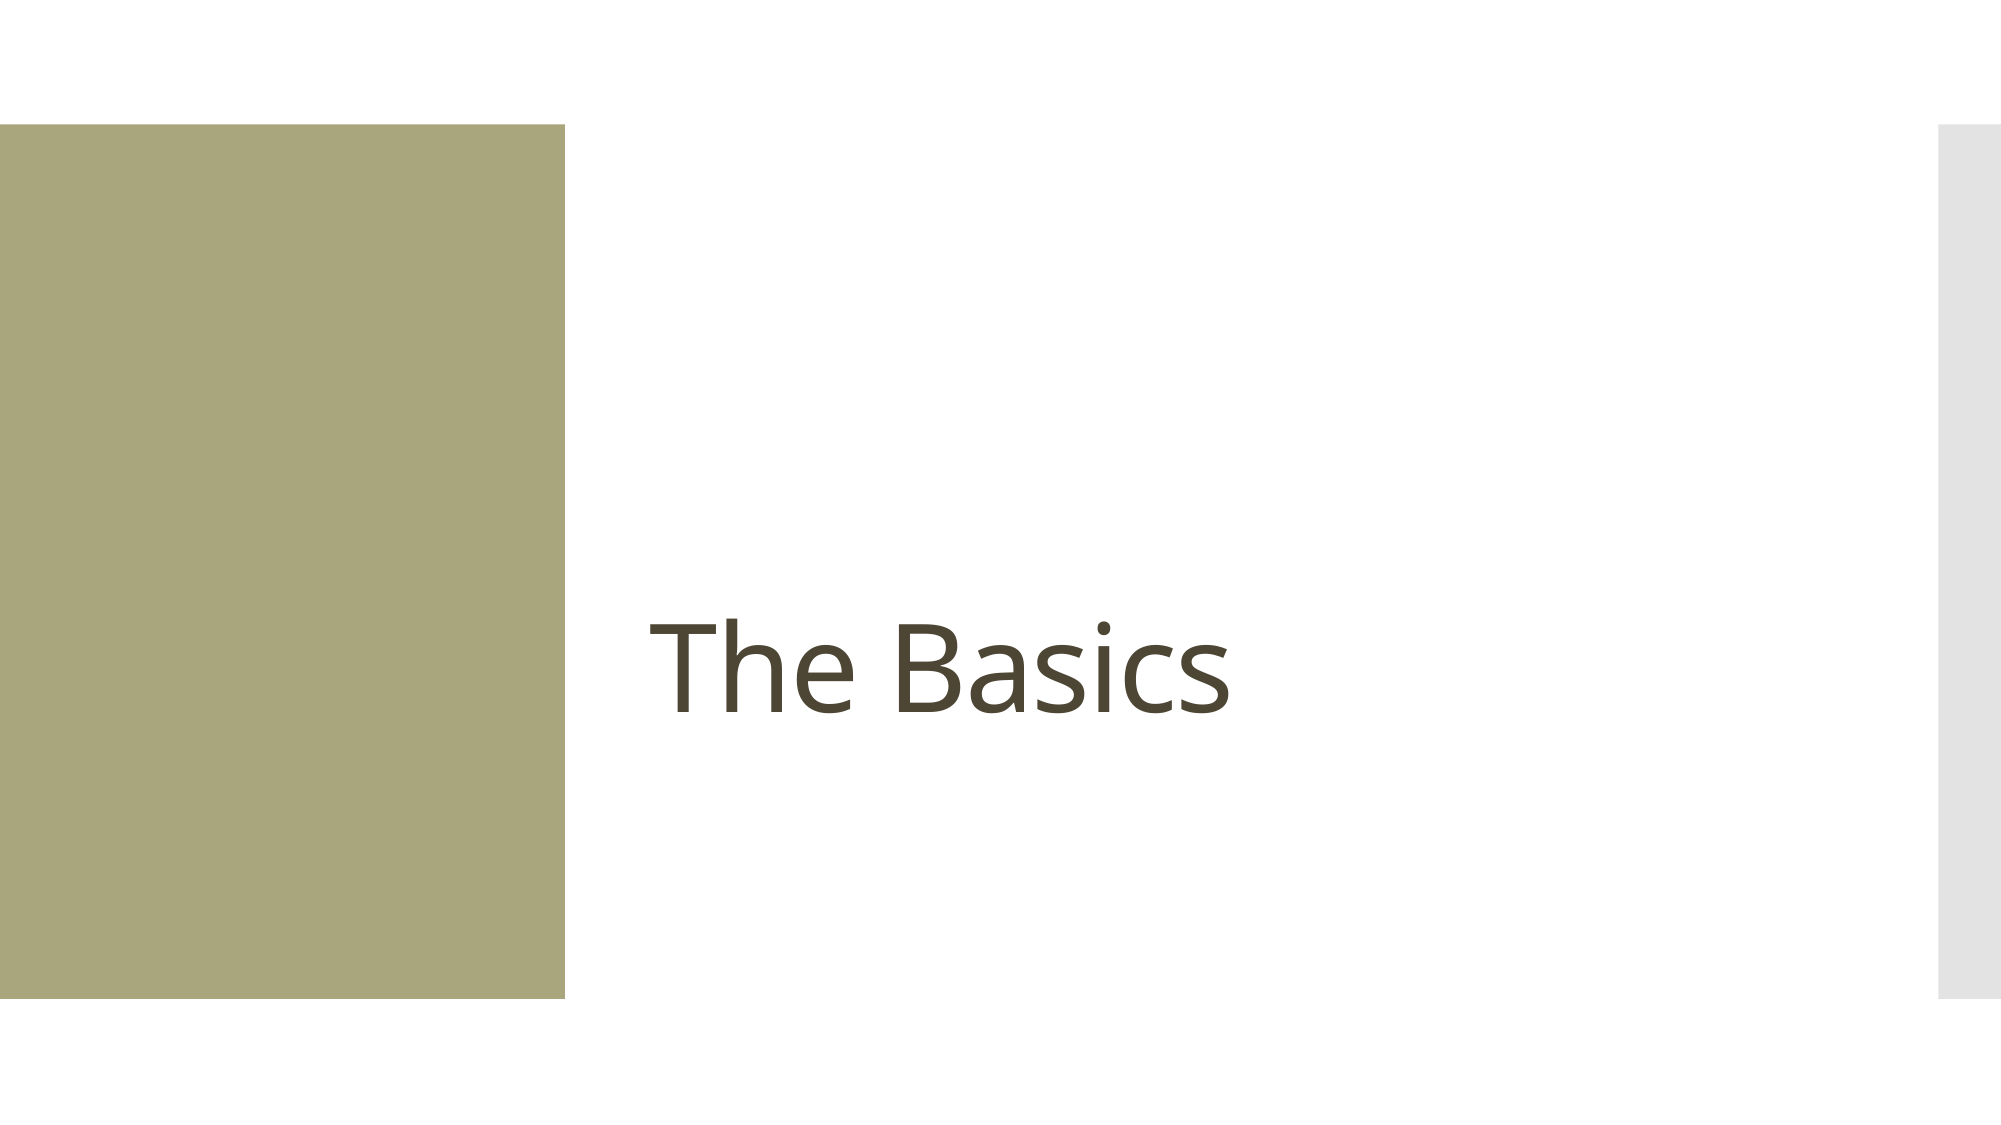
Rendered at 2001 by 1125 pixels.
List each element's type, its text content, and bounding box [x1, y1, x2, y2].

title The Basics [634, 213, 1835, 747]
